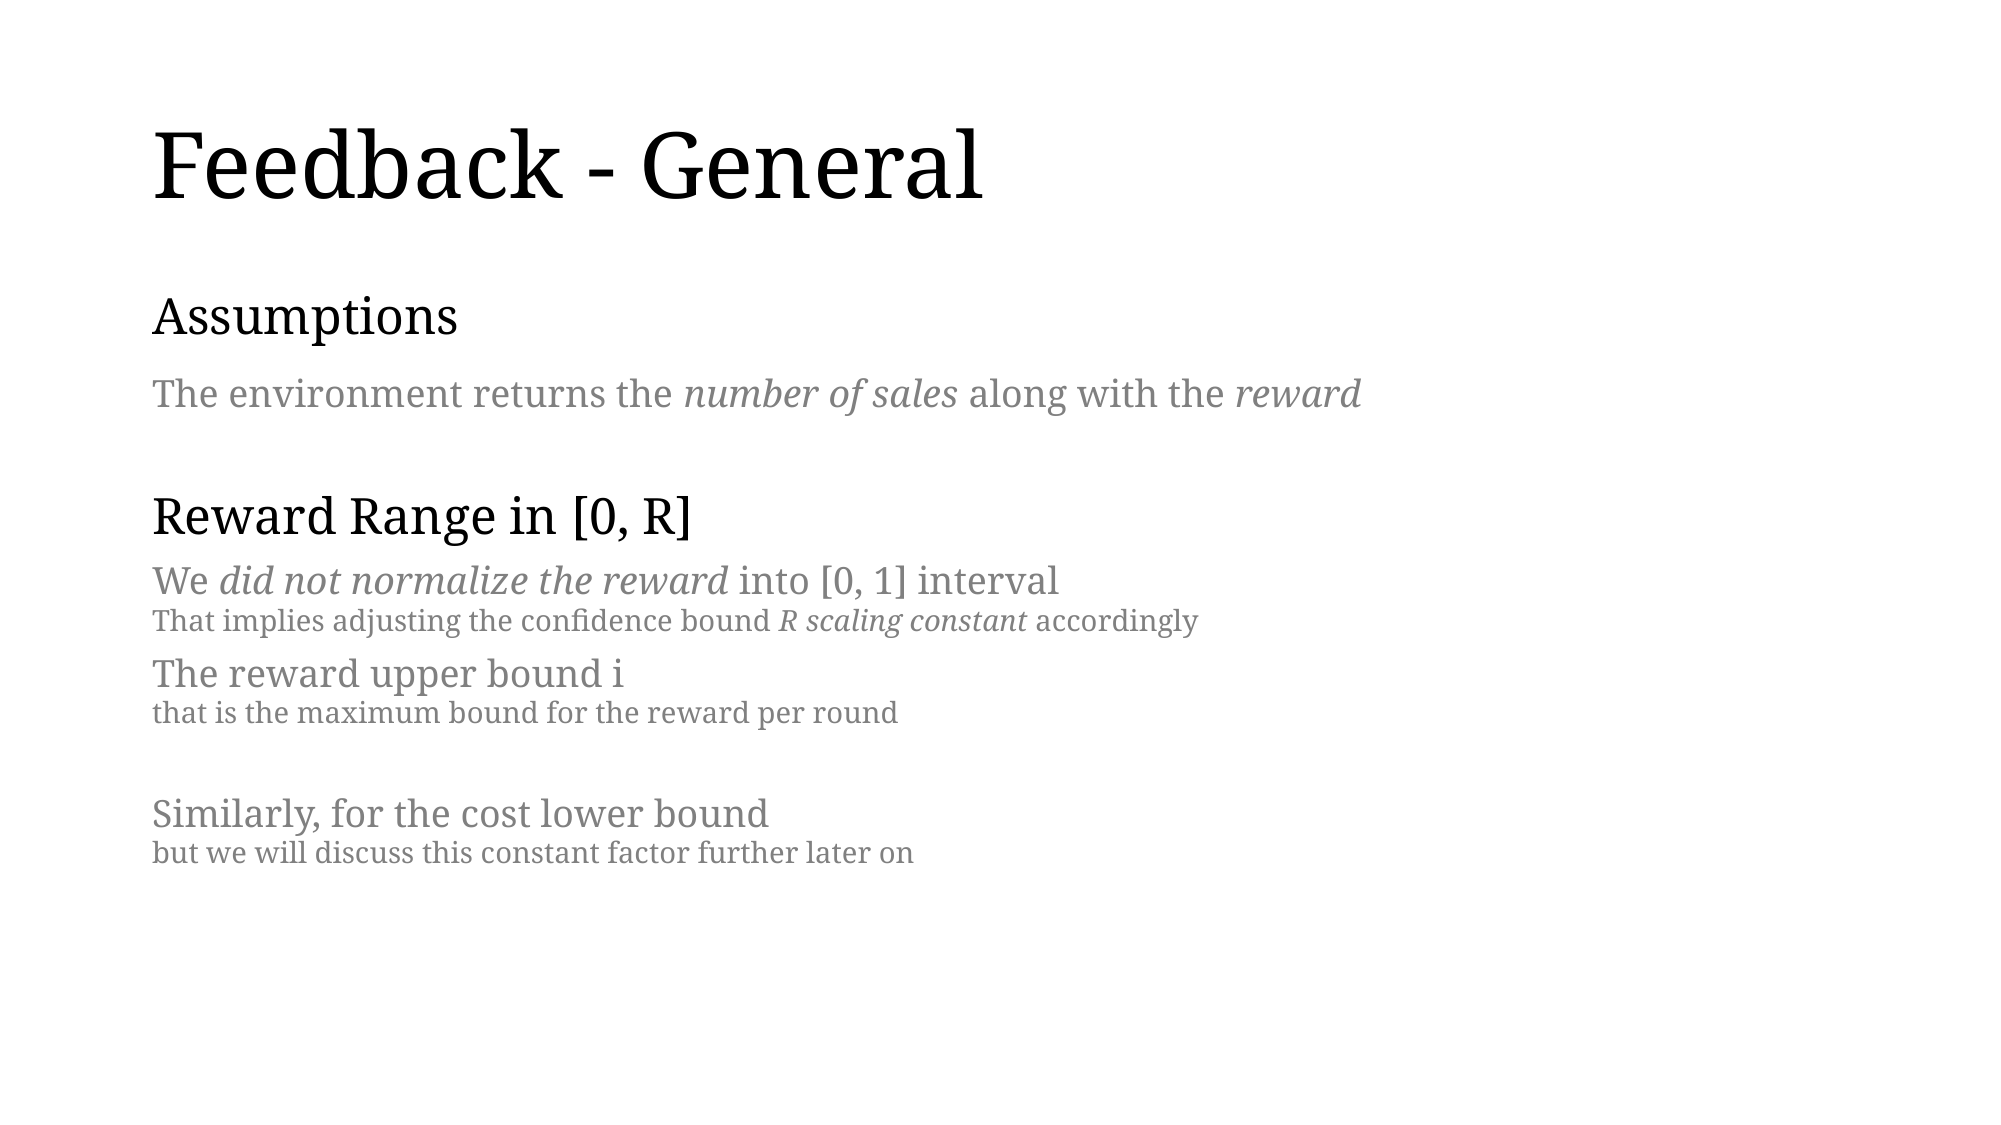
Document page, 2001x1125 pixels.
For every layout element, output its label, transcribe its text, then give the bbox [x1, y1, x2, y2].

title Feedback - General [137, 59, 1863, 278]
